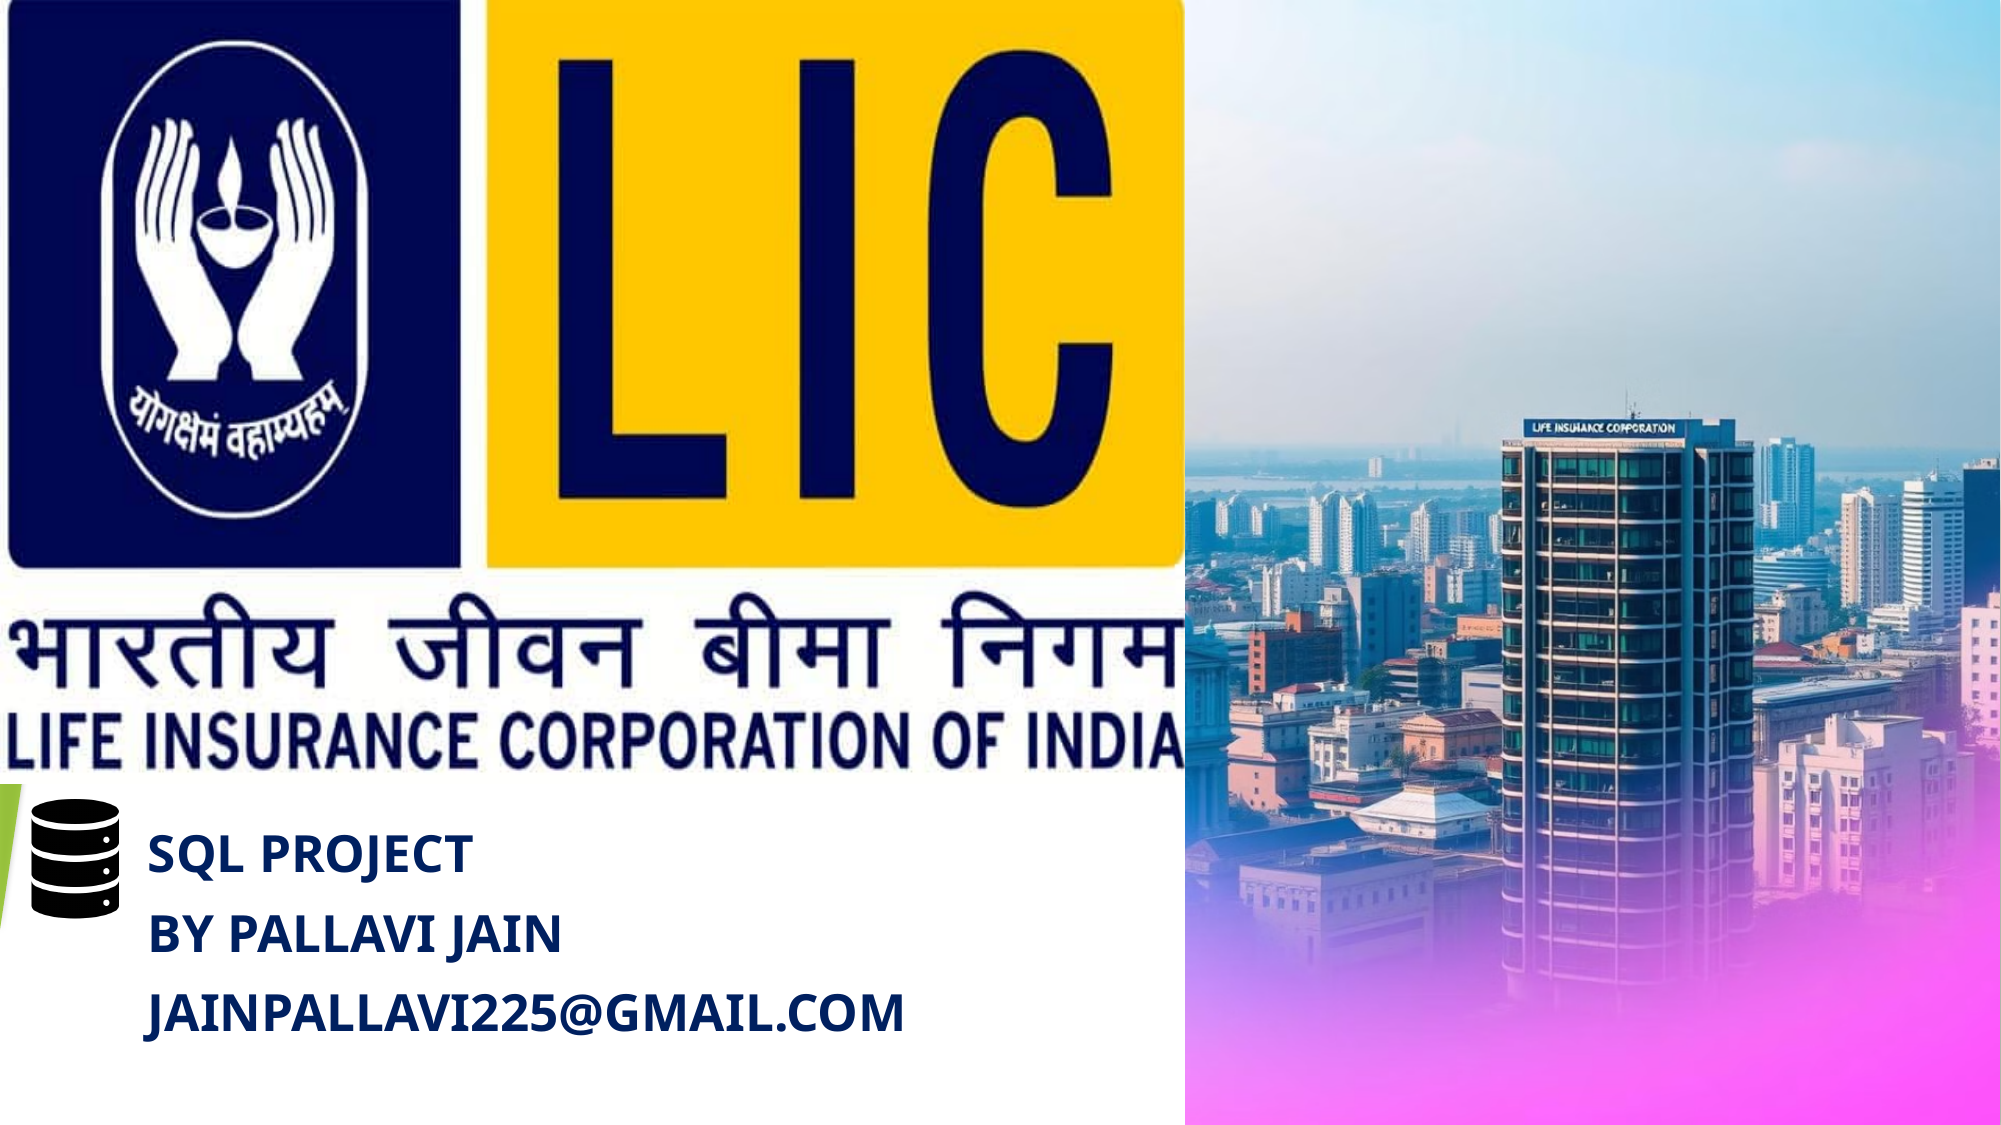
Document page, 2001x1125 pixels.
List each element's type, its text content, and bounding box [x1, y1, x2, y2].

picture [0, 0, 2000, 1125]
subtitle SQL PROJECT BY PALLAVI JAIN JAINPALLAVI225@GMAIL.COM [132, 813, 1000, 1054]
